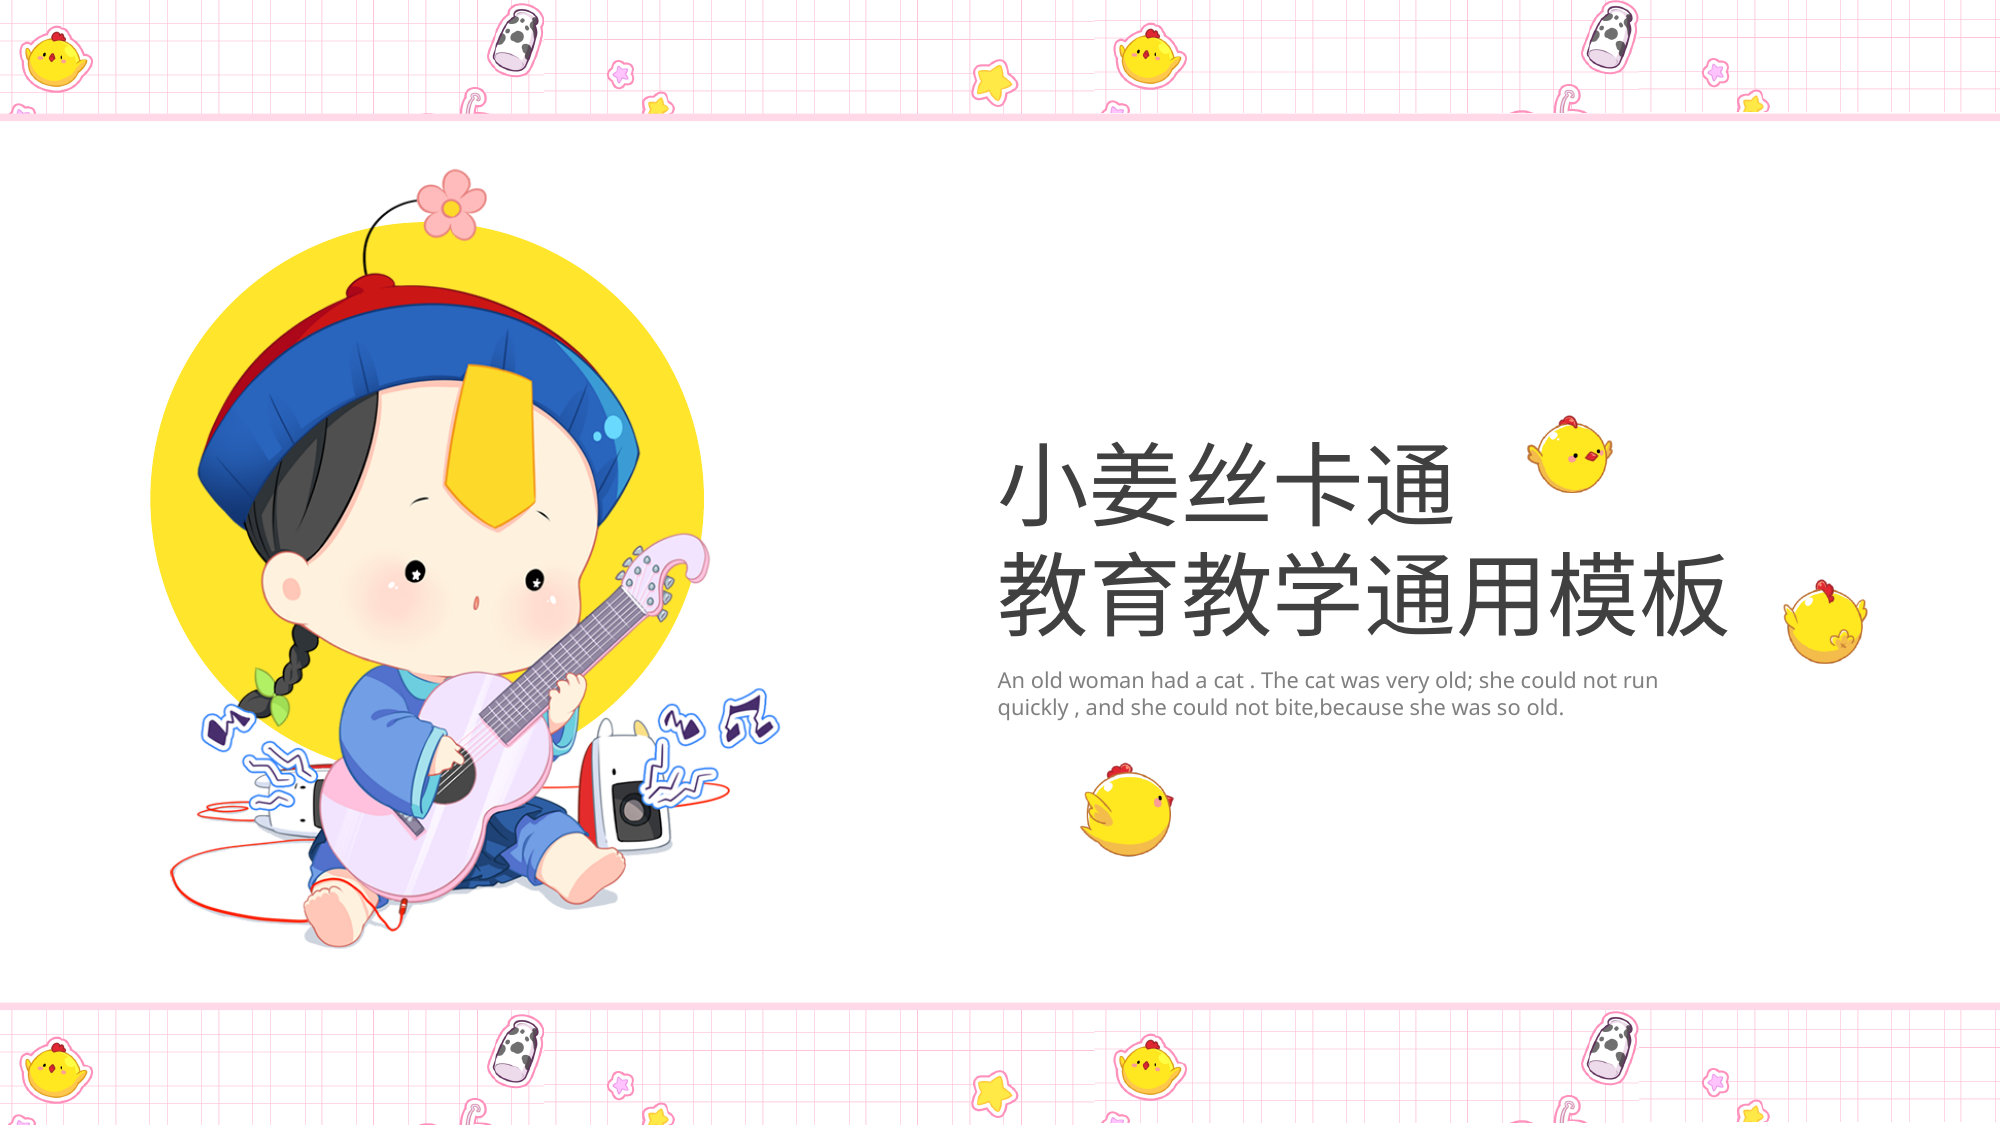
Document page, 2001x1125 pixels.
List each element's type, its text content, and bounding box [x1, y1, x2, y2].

picture [1379, 359, 1670, 540]
text_box An old woman had a cat . The cat was very old; she could not run quickly , and she could not bite,because she was so old. [982, 659, 1728, 727]
picture [939, 695, 1229, 876]
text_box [42, 150, 866, 975]
picture [0, 1011, 2000, 1125]
picture [1727, 555, 1916, 707]
picture [0, 0, 2000, 113]
text_box 小姜丝卡通 教育教学通用模板 [982, 420, 2000, 656]
